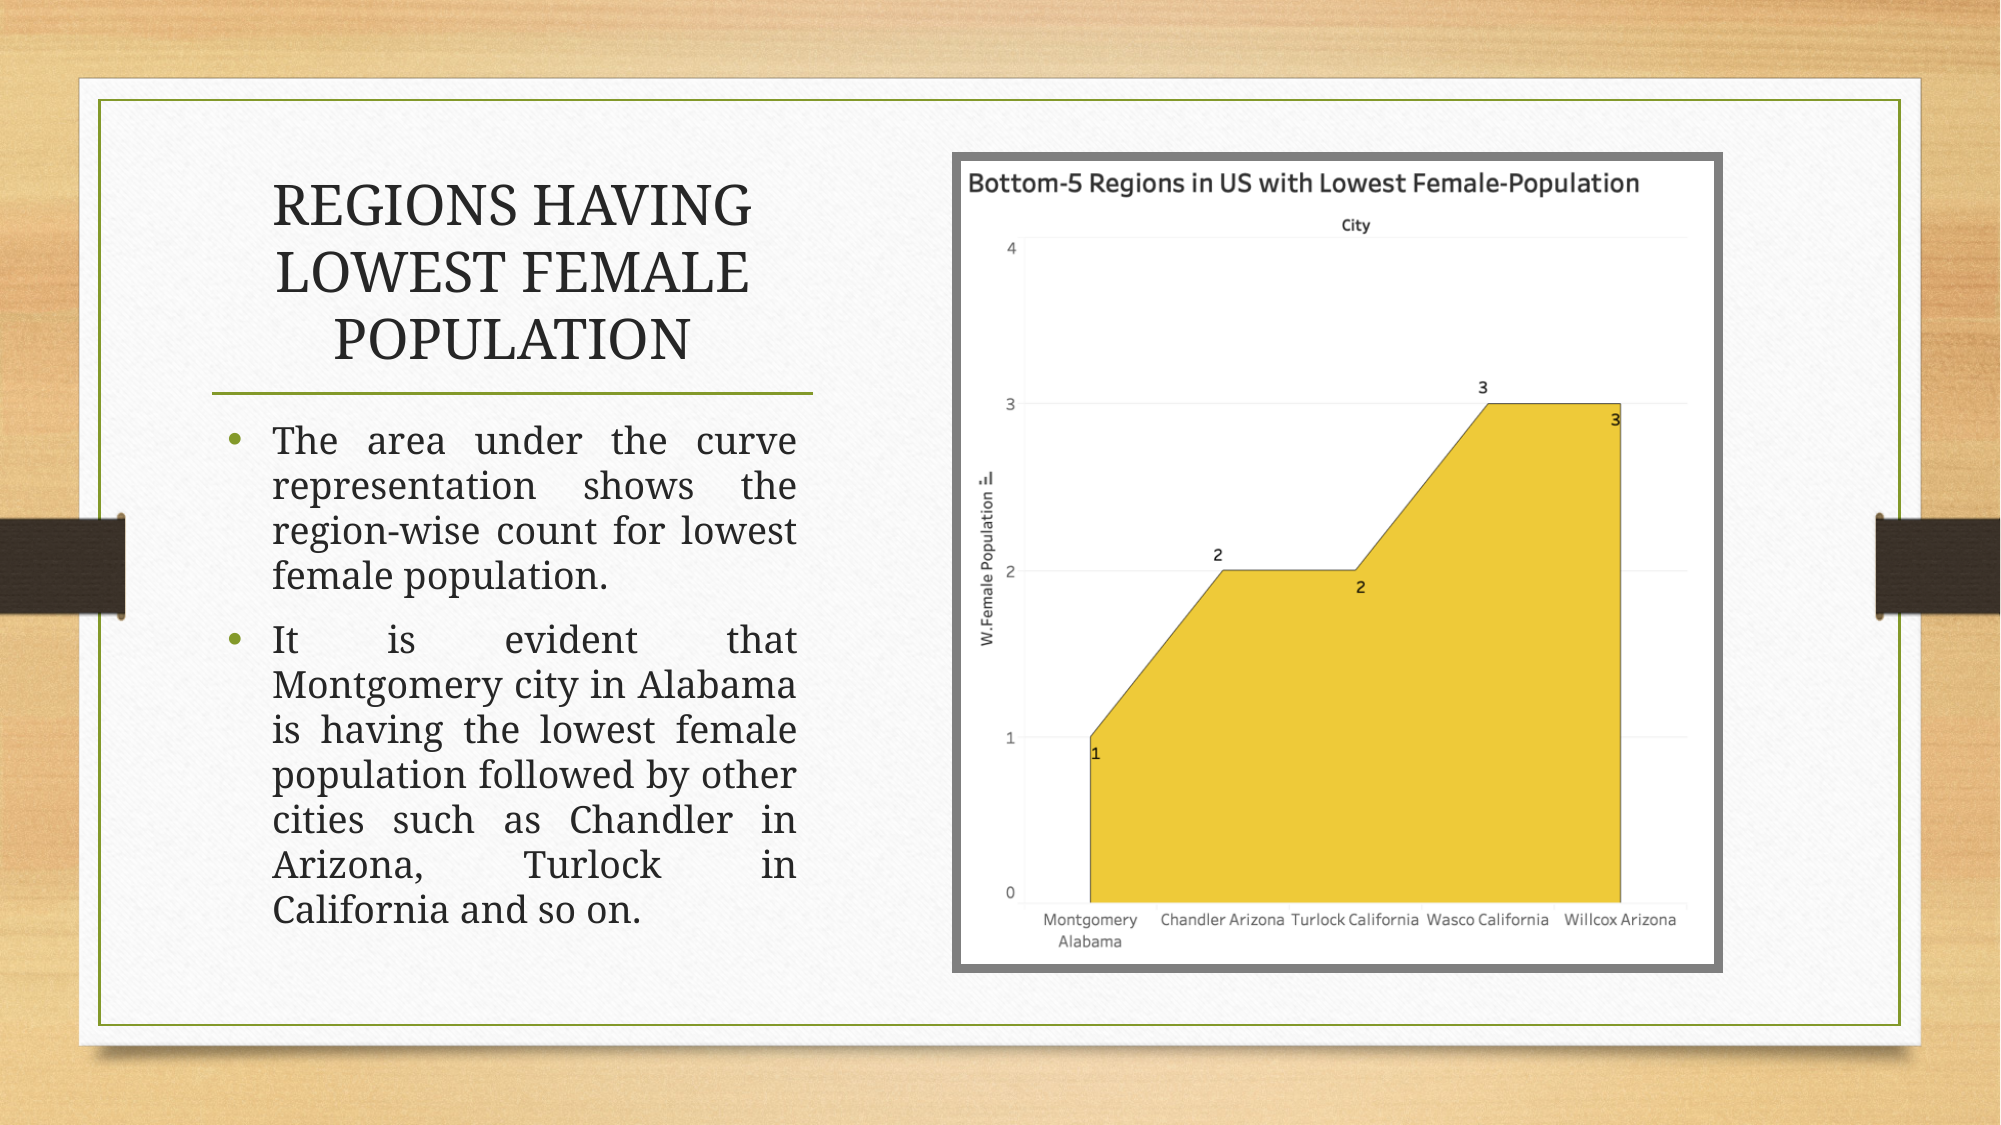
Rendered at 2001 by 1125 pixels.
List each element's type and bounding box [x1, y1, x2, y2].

picture [960, 160, 1714, 965]
text_box [0, 0, 2000, 1125]
